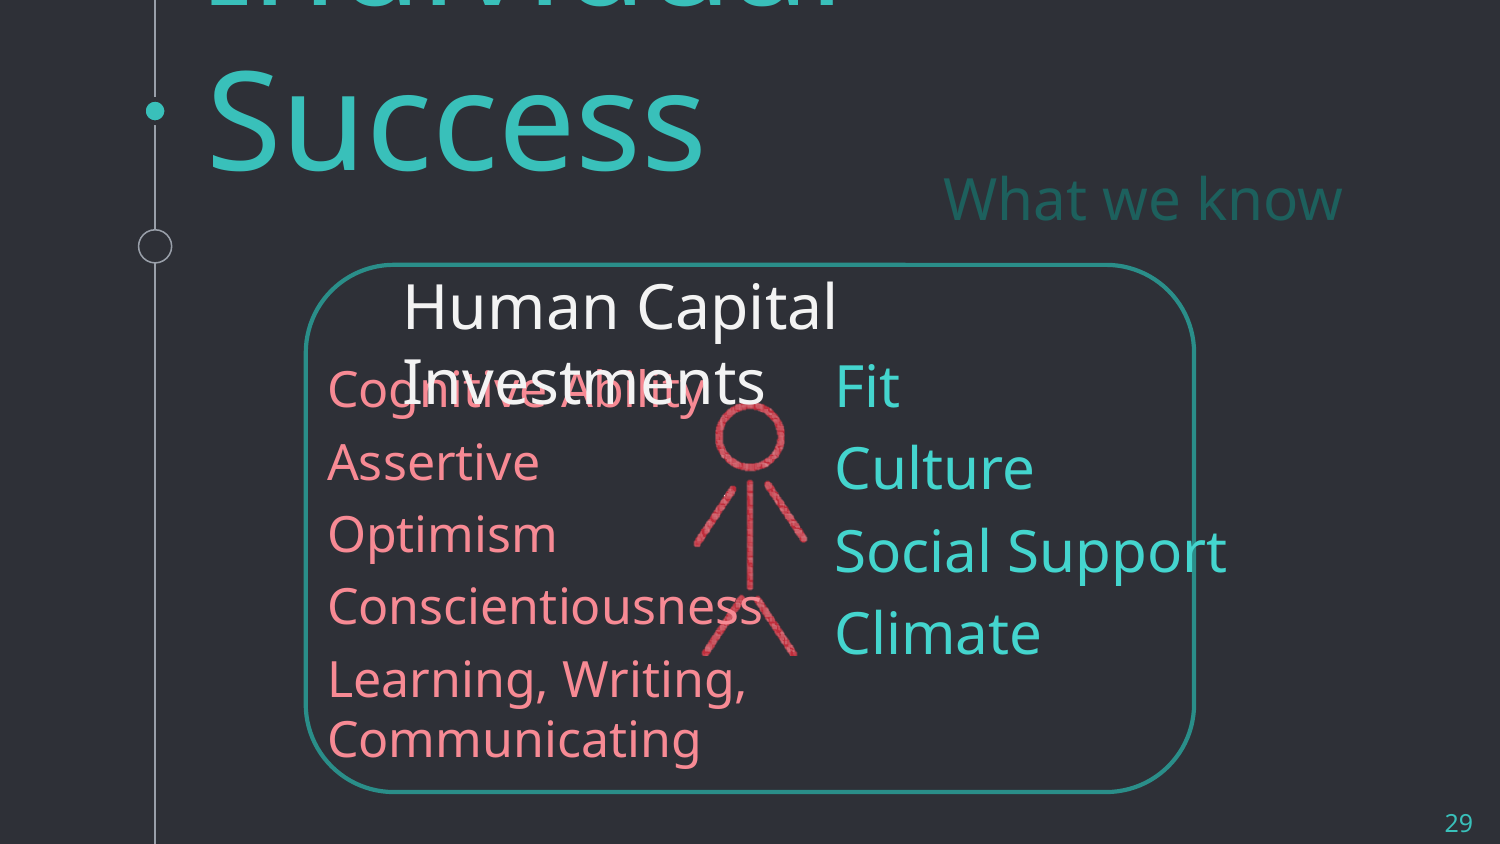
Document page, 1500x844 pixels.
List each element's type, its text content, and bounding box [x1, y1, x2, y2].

list Cognitive Ability Assertive Optimism Conscientiousness Learning, Writing, Communicating [305, 342, 813, 474]
picture [686, 394, 814, 663]
text_box Fit Culture Social Support Climate [813, 333, 1466, 578]
text_box What we know [928, 190, 1470, 248]
slide_number 29 [1398, 792, 1489, 844]
text_box [303, 263, 1197, 795]
text_box Human Capital Investments [381, 251, 1119, 364]
text_box Individual Success [191, 156, 1317, 213]
